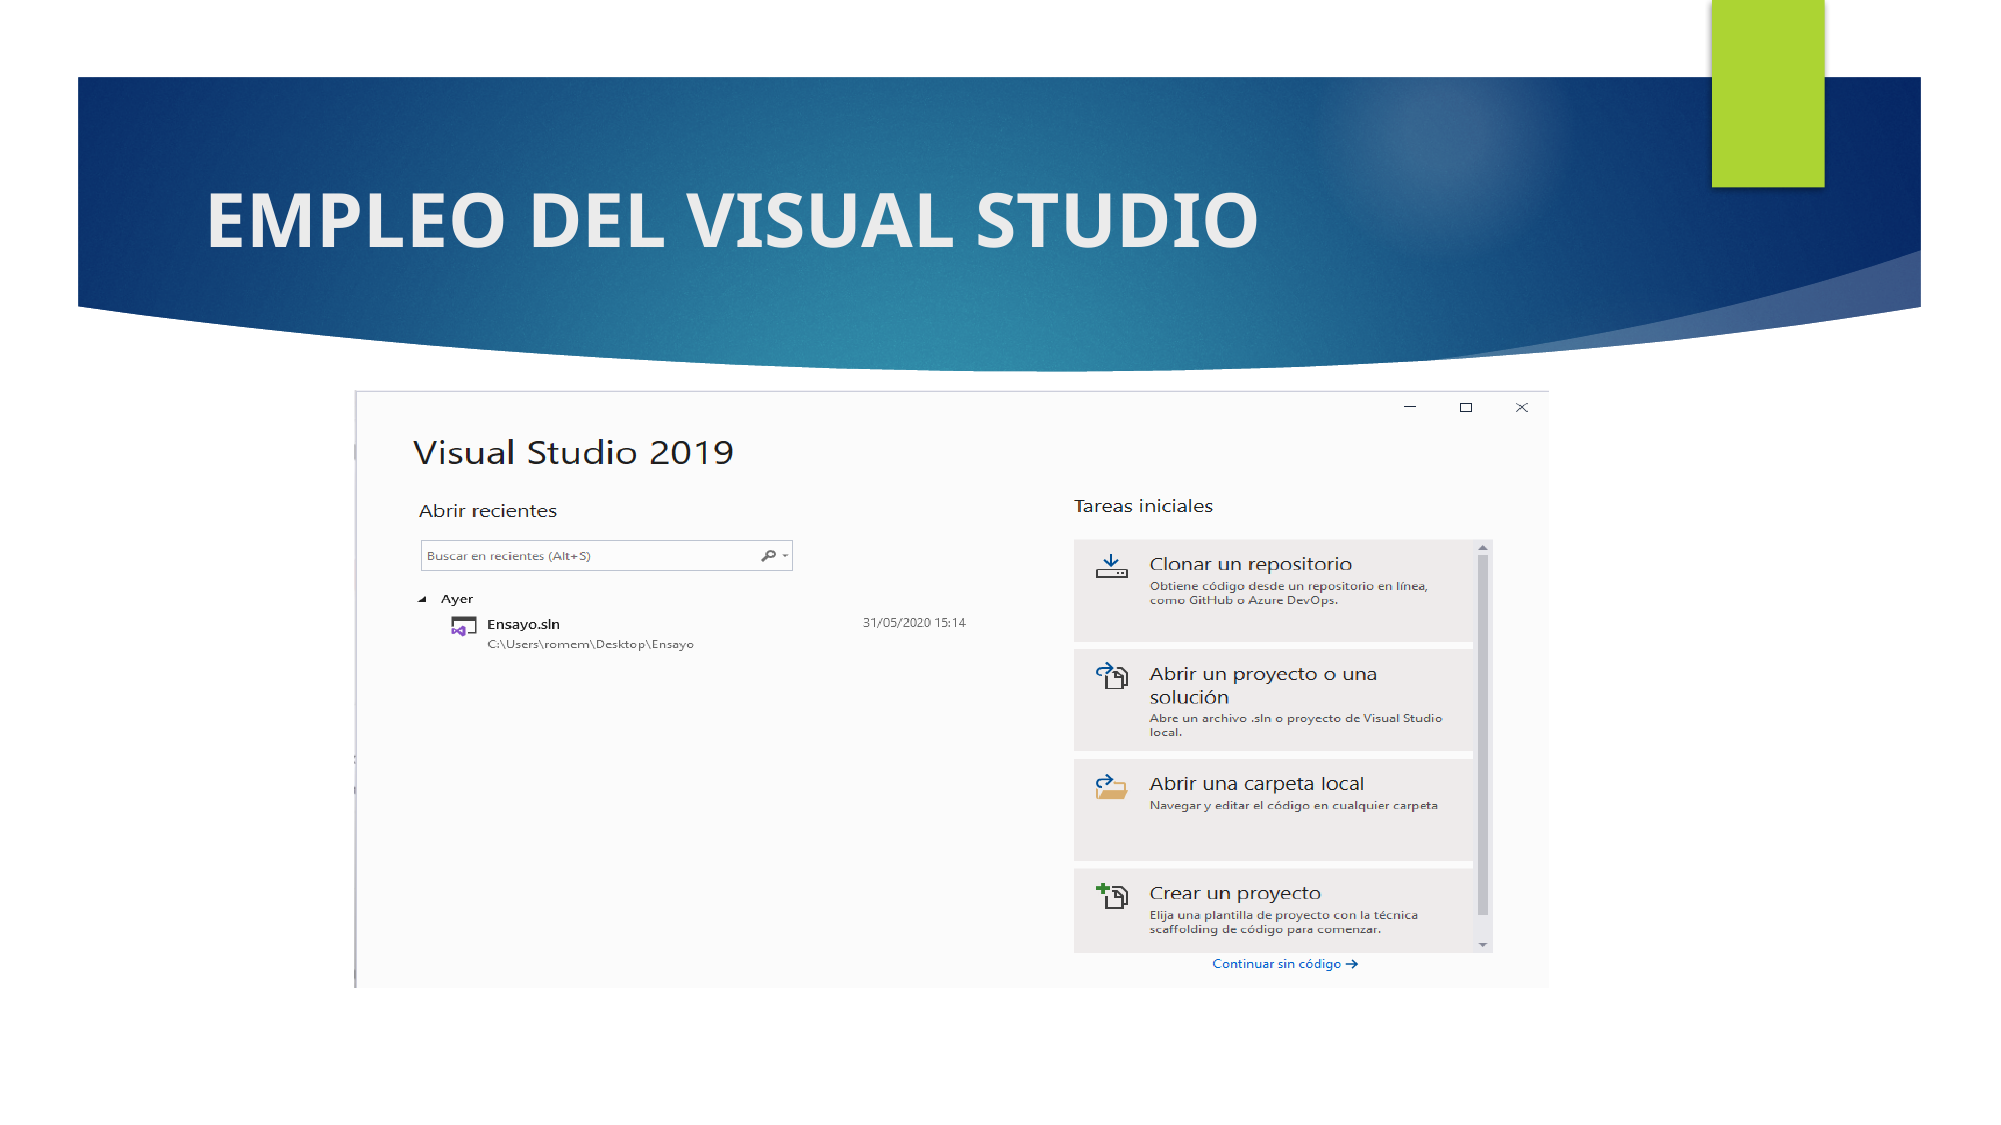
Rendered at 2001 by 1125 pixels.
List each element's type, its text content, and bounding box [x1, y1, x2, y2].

text_box Solución [1507, 311, 1749, 355]
title EMPLEO DEL VISUAL STUDIO [189, 159, 1627, 276]
picture [79, 78, 1920, 371]
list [354, 390, 1549, 988]
